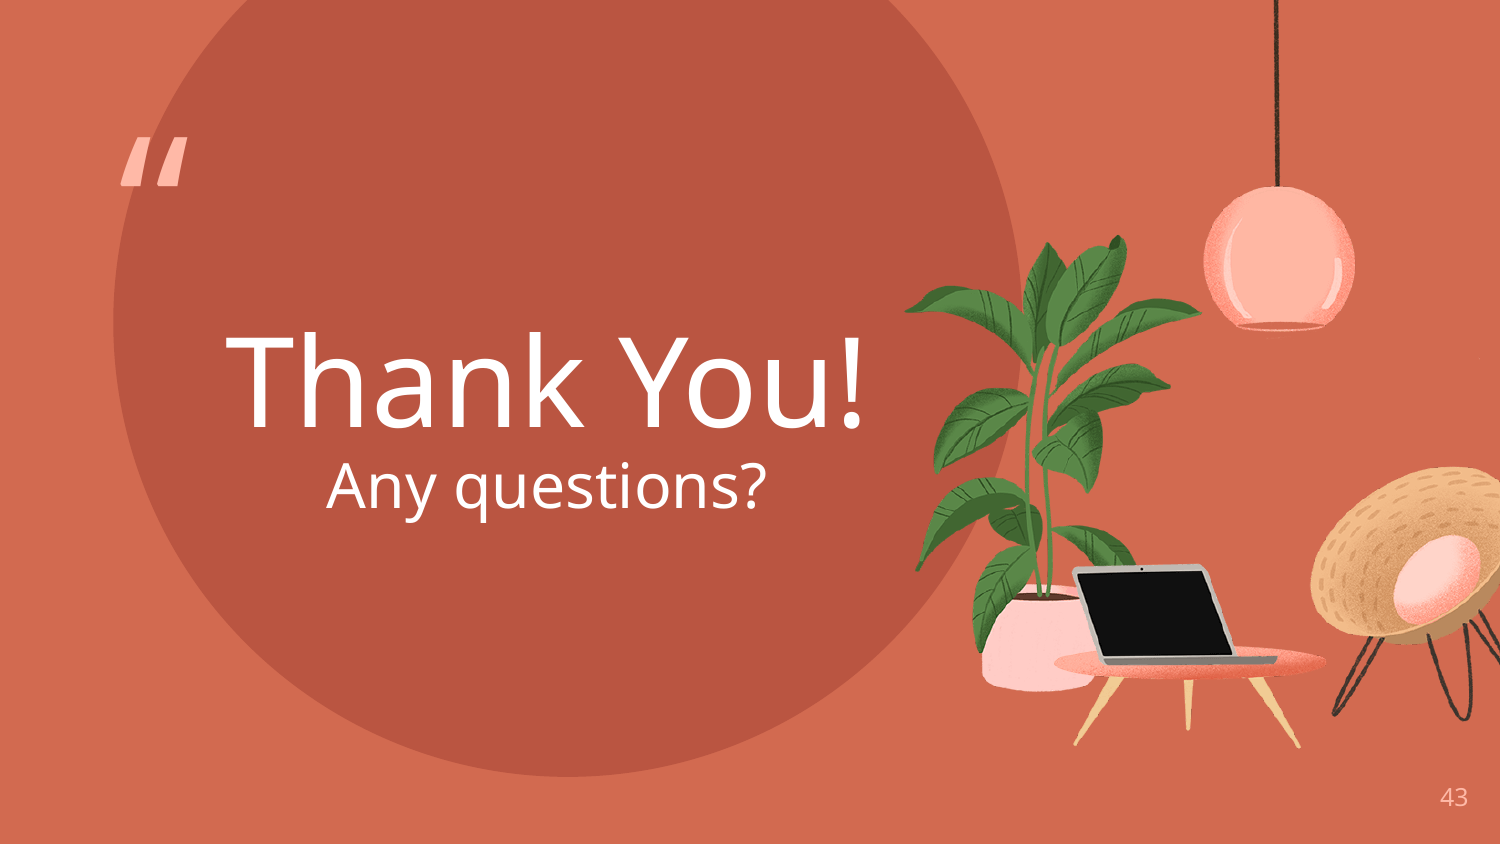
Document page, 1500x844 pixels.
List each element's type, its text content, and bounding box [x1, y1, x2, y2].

picture [903, 0, 1500, 749]
text_box Thank You! Any questions? [140, 304, 955, 537]
slide_number 43 [1378, 766, 1469, 832]
